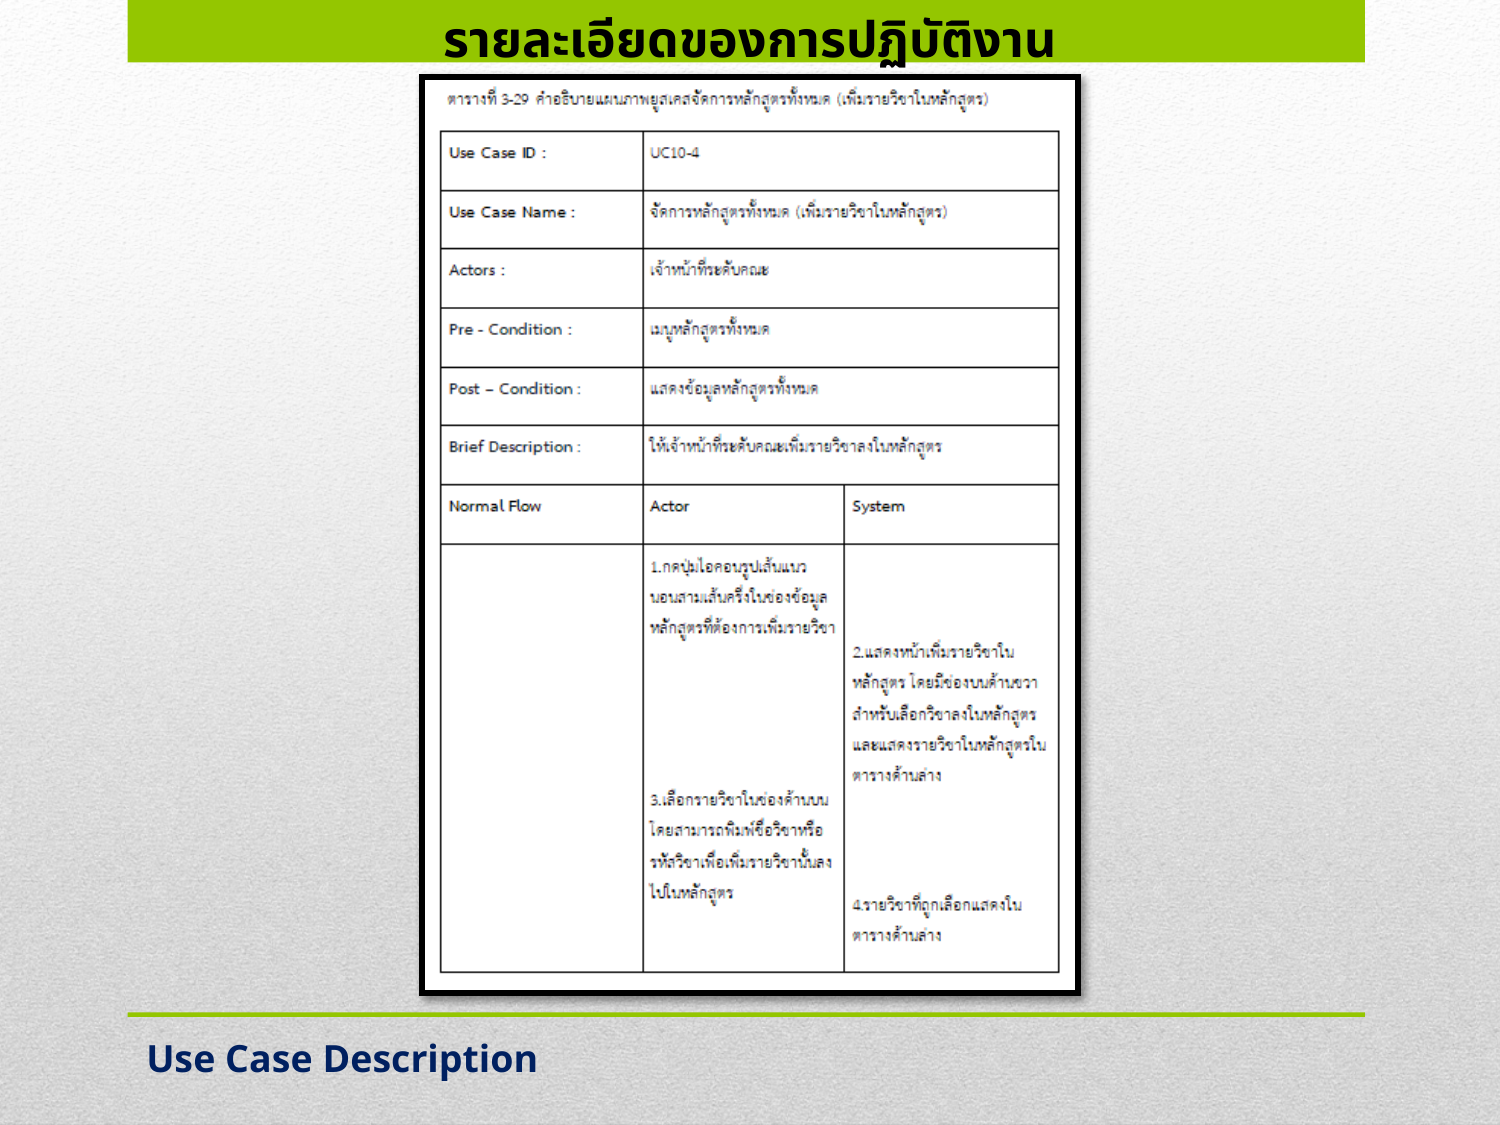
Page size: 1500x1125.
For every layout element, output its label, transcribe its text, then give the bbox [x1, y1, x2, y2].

picture [424, 79, 1076, 991]
text_box รายละเอียดของการปฏิบัติงาน [0, 0, 1500, 75]
text_box Use Case Description [131, 825, 1369, 1088]
